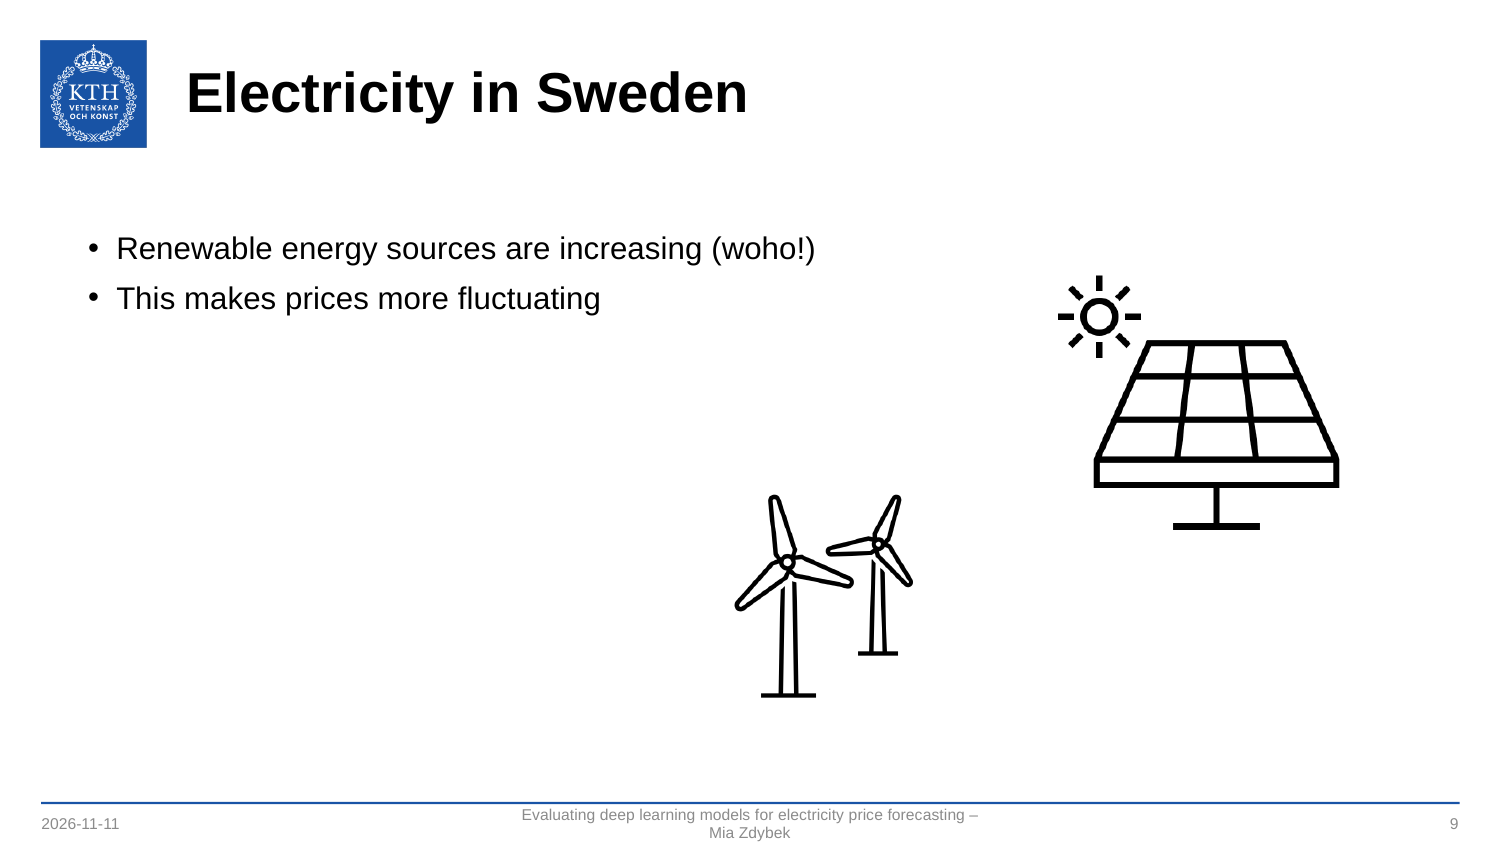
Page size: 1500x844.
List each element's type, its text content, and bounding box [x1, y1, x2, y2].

slide_number 9 [1121, 804, 1459, 843]
picture [40, 40, 147, 148]
footer Evaluating deep learning models for electricity price forecasting – Mia Zdybek [496, 804, 1004, 843]
picture [717, 492, 929, 704]
title Electricity in Sweden [185, 41, 1460, 148]
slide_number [41, 804, 379, 843]
picture [1045, 256, 1350, 561]
list Renewable energy sources are increasing (woho!) This makes prices more fluctuating [88, 232, 823, 434]
